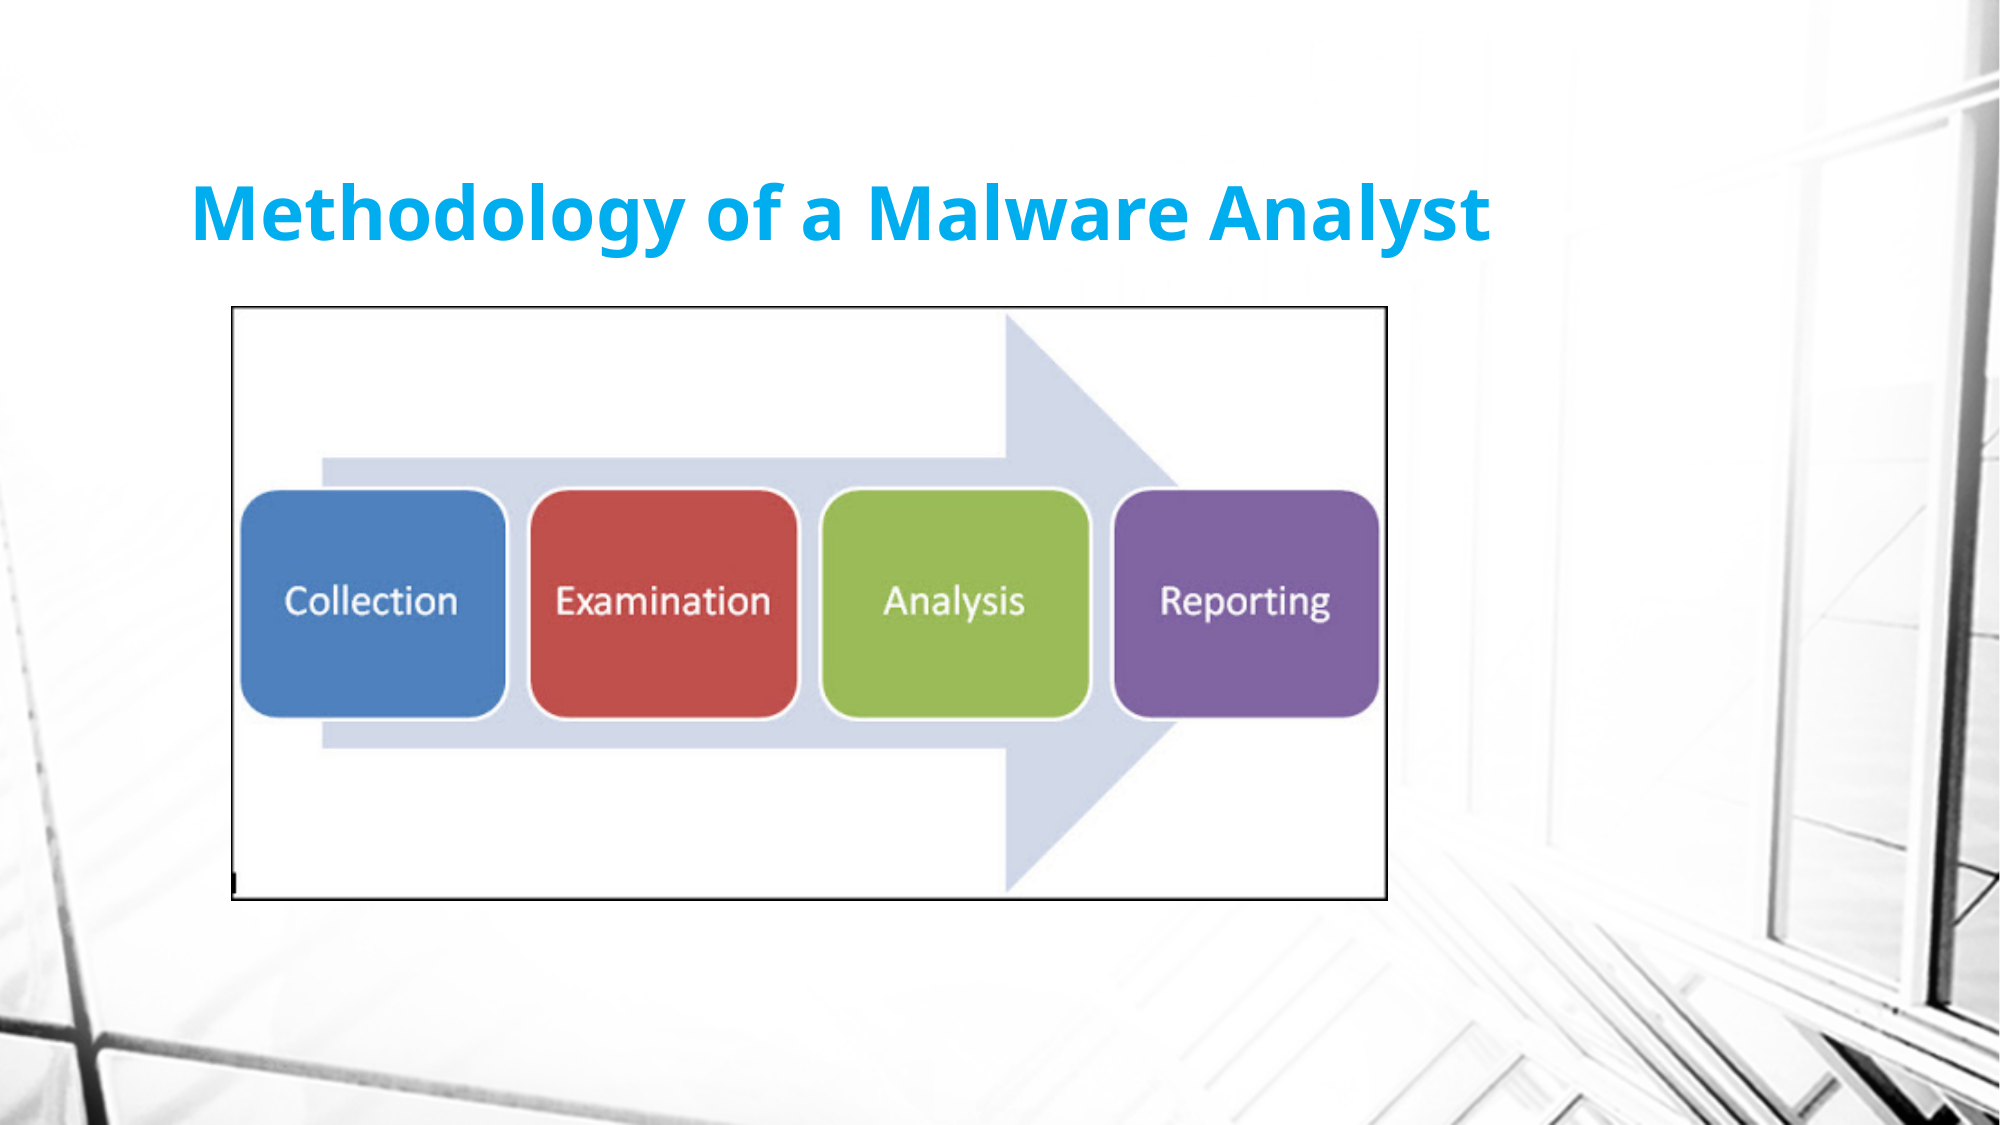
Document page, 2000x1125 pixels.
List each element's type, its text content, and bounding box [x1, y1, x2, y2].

title Methodology of a Malware Analyst [174, 87, 1600, 263]
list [231, 306, 1388, 901]
picture [0, 0, 2000, 1125]
